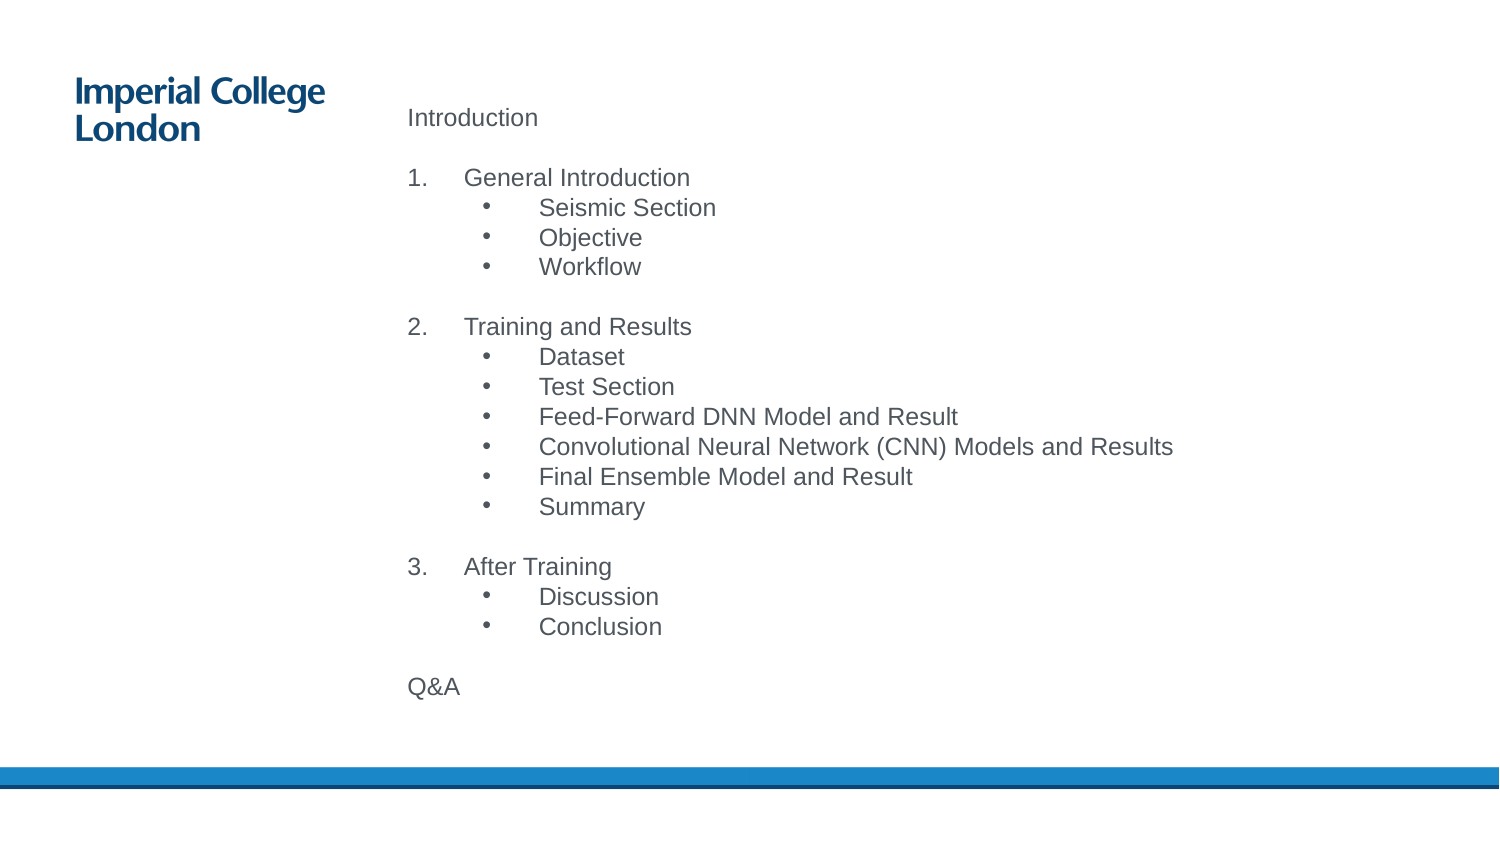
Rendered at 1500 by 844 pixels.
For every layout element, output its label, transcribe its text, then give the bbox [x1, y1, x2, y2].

text_box Introduction General Introduction Seismic Section Objective Workflow Training and Results Dataset Test Section Feed-Forward DNN Model and Result Convolutional Neural Network (CNN) Models and Results Final Ensemble Model and Result Summary After Training Discussion Conclusion Q&A [392, 93, 1455, 708]
picture [0, 0, 1499, 844]
